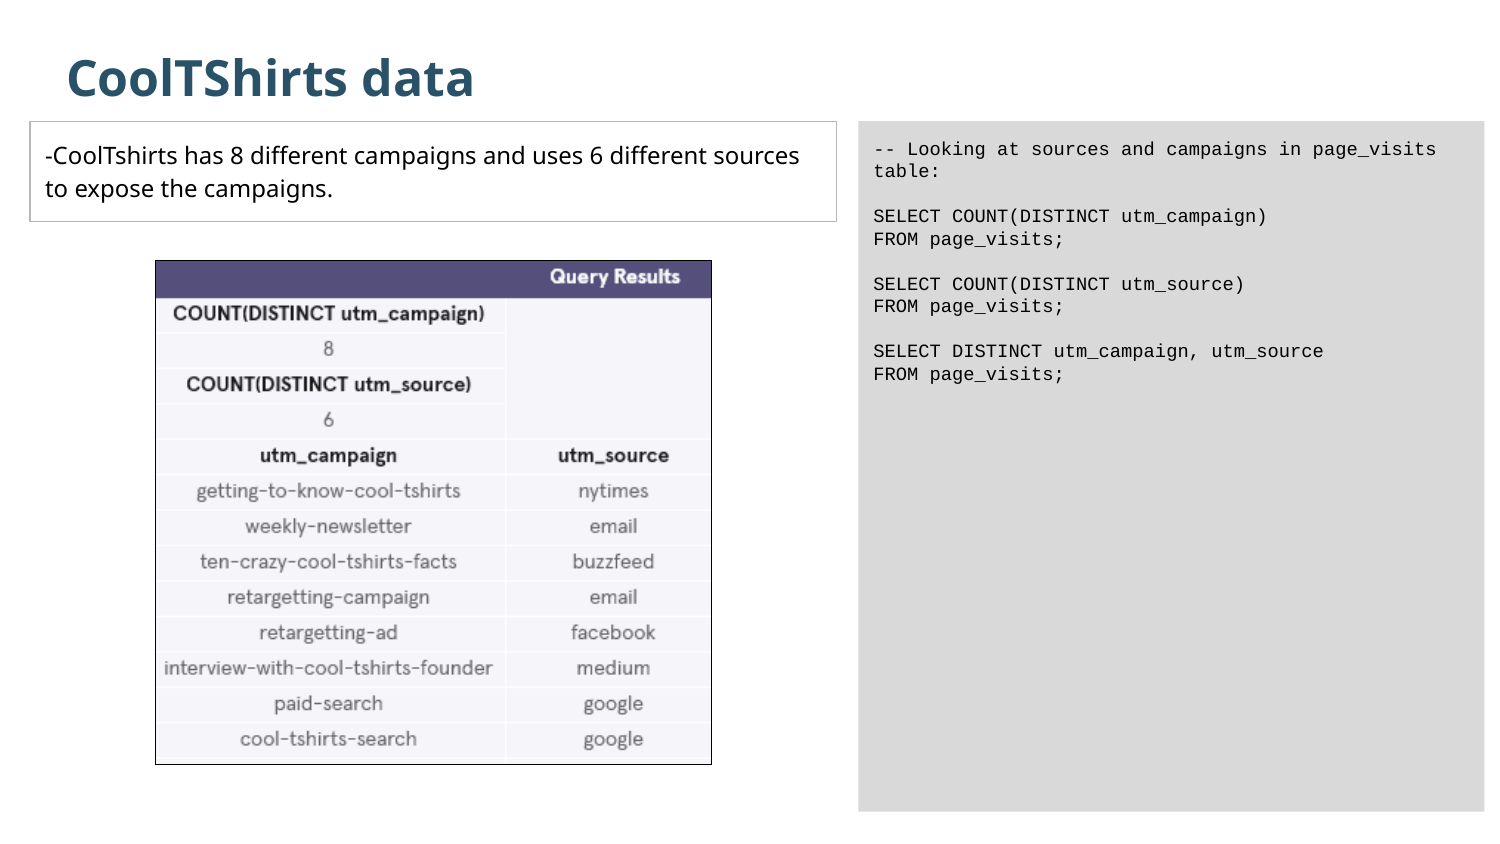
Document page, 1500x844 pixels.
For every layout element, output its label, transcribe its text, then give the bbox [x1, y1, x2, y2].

picture [155, 260, 712, 765]
text_box -- Looking at sources and campaigns in page_visits table: SELECT COUNT(DISTINCT utm_campaign) FROM page_visits; SELECT COUNT(DISTINCT utm_source) FROM page_visits; SELECT DISTINCT utm_campaign, utm_source FROM page_visits; [858, 121, 1485, 812]
text_box CoolTShirts data [51, 48, 1449, 122]
text_box -CoolTshirts has 8 different campaigns and uses 6 different sources to expose the campaigns. [29, 121, 837, 222]
